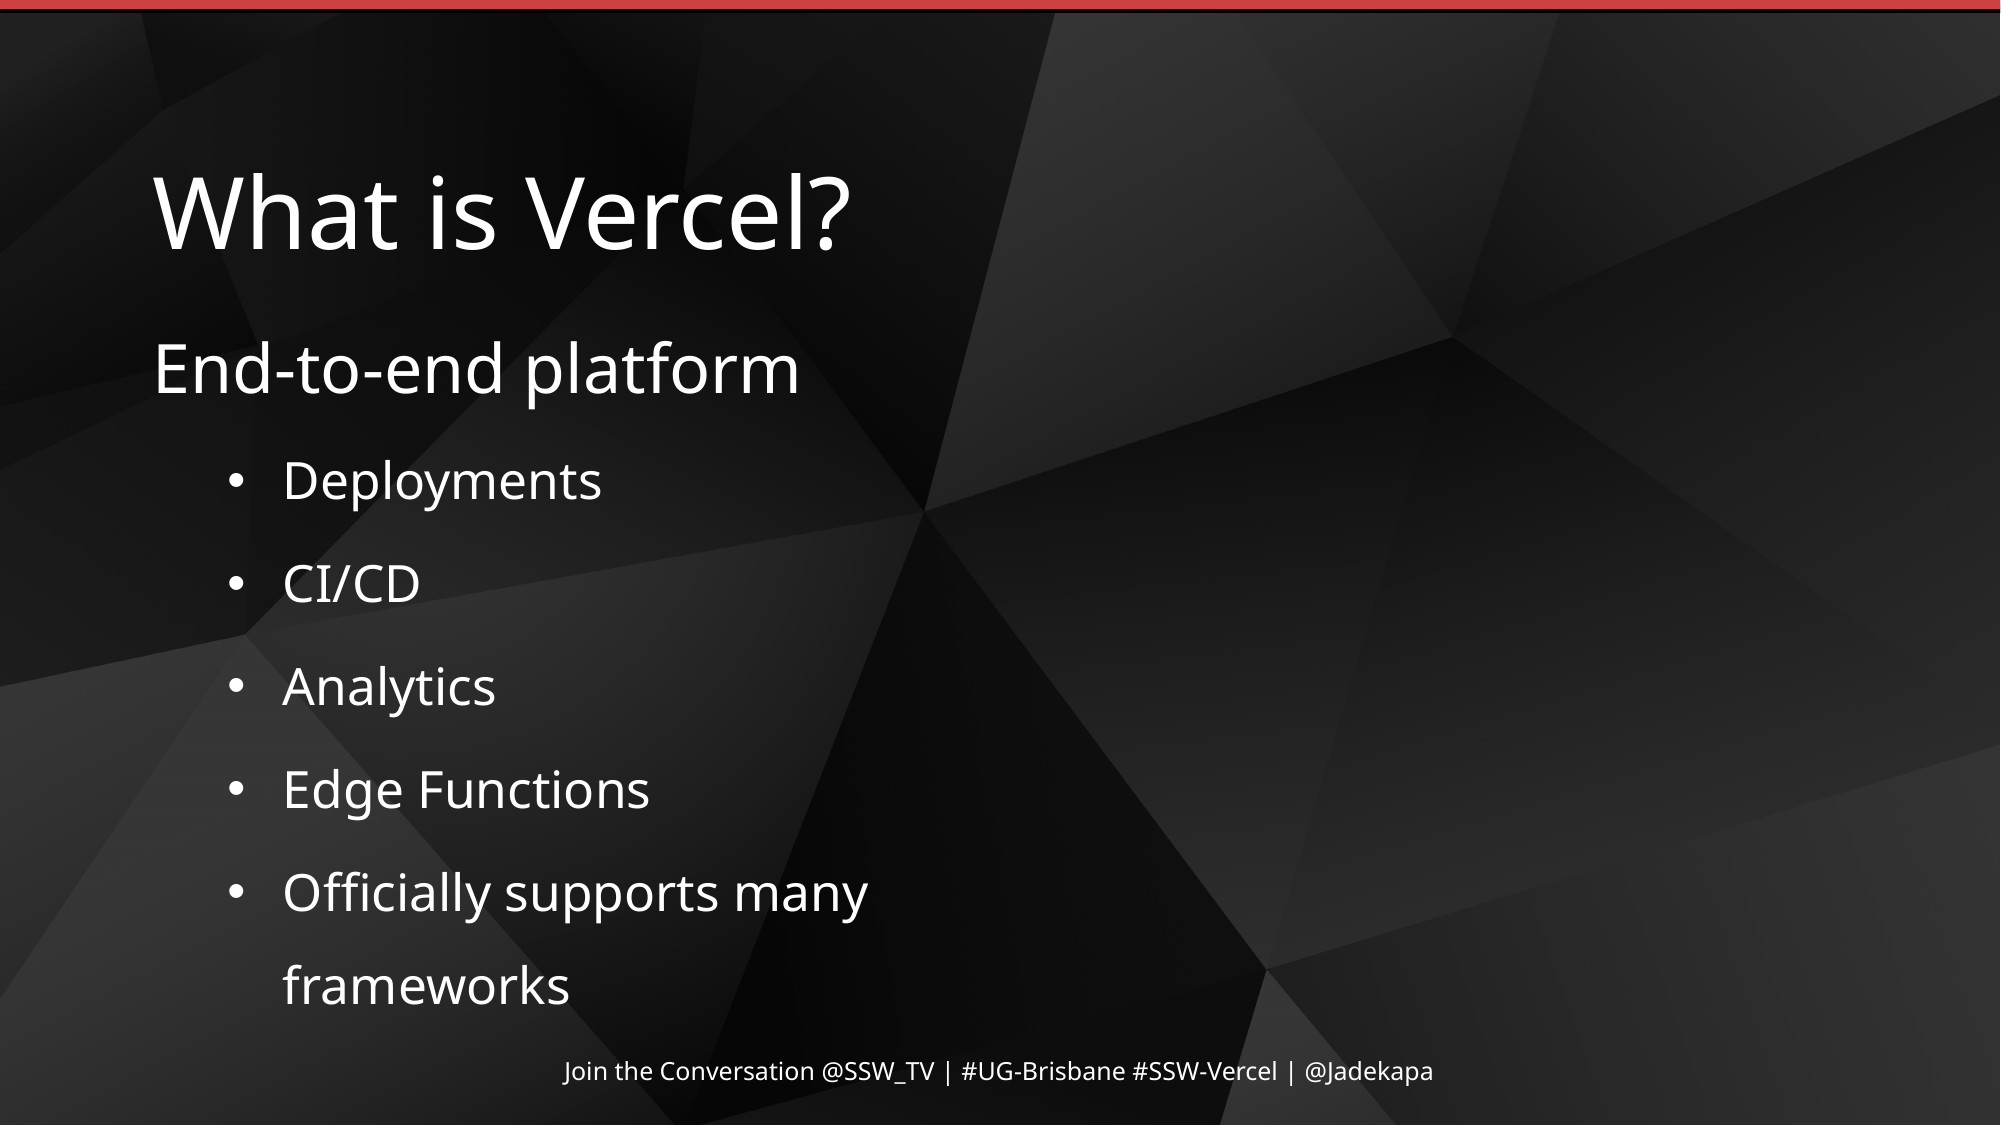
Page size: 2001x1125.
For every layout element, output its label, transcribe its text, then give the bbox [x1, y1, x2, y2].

footer Join the Conversation @SSW_TV | #UG-Brisbane #SSW-Vercel | @Jadekapa [123, 1042, 1877, 1103]
title What is Vercel? [123, 60, 1877, 278]
picture [0, 13, 2000, 1125]
list End-to-end platform Deployments CI/CD Analytics Edge Functions Officially supports many frameworks [123, 278, 960, 1027]
